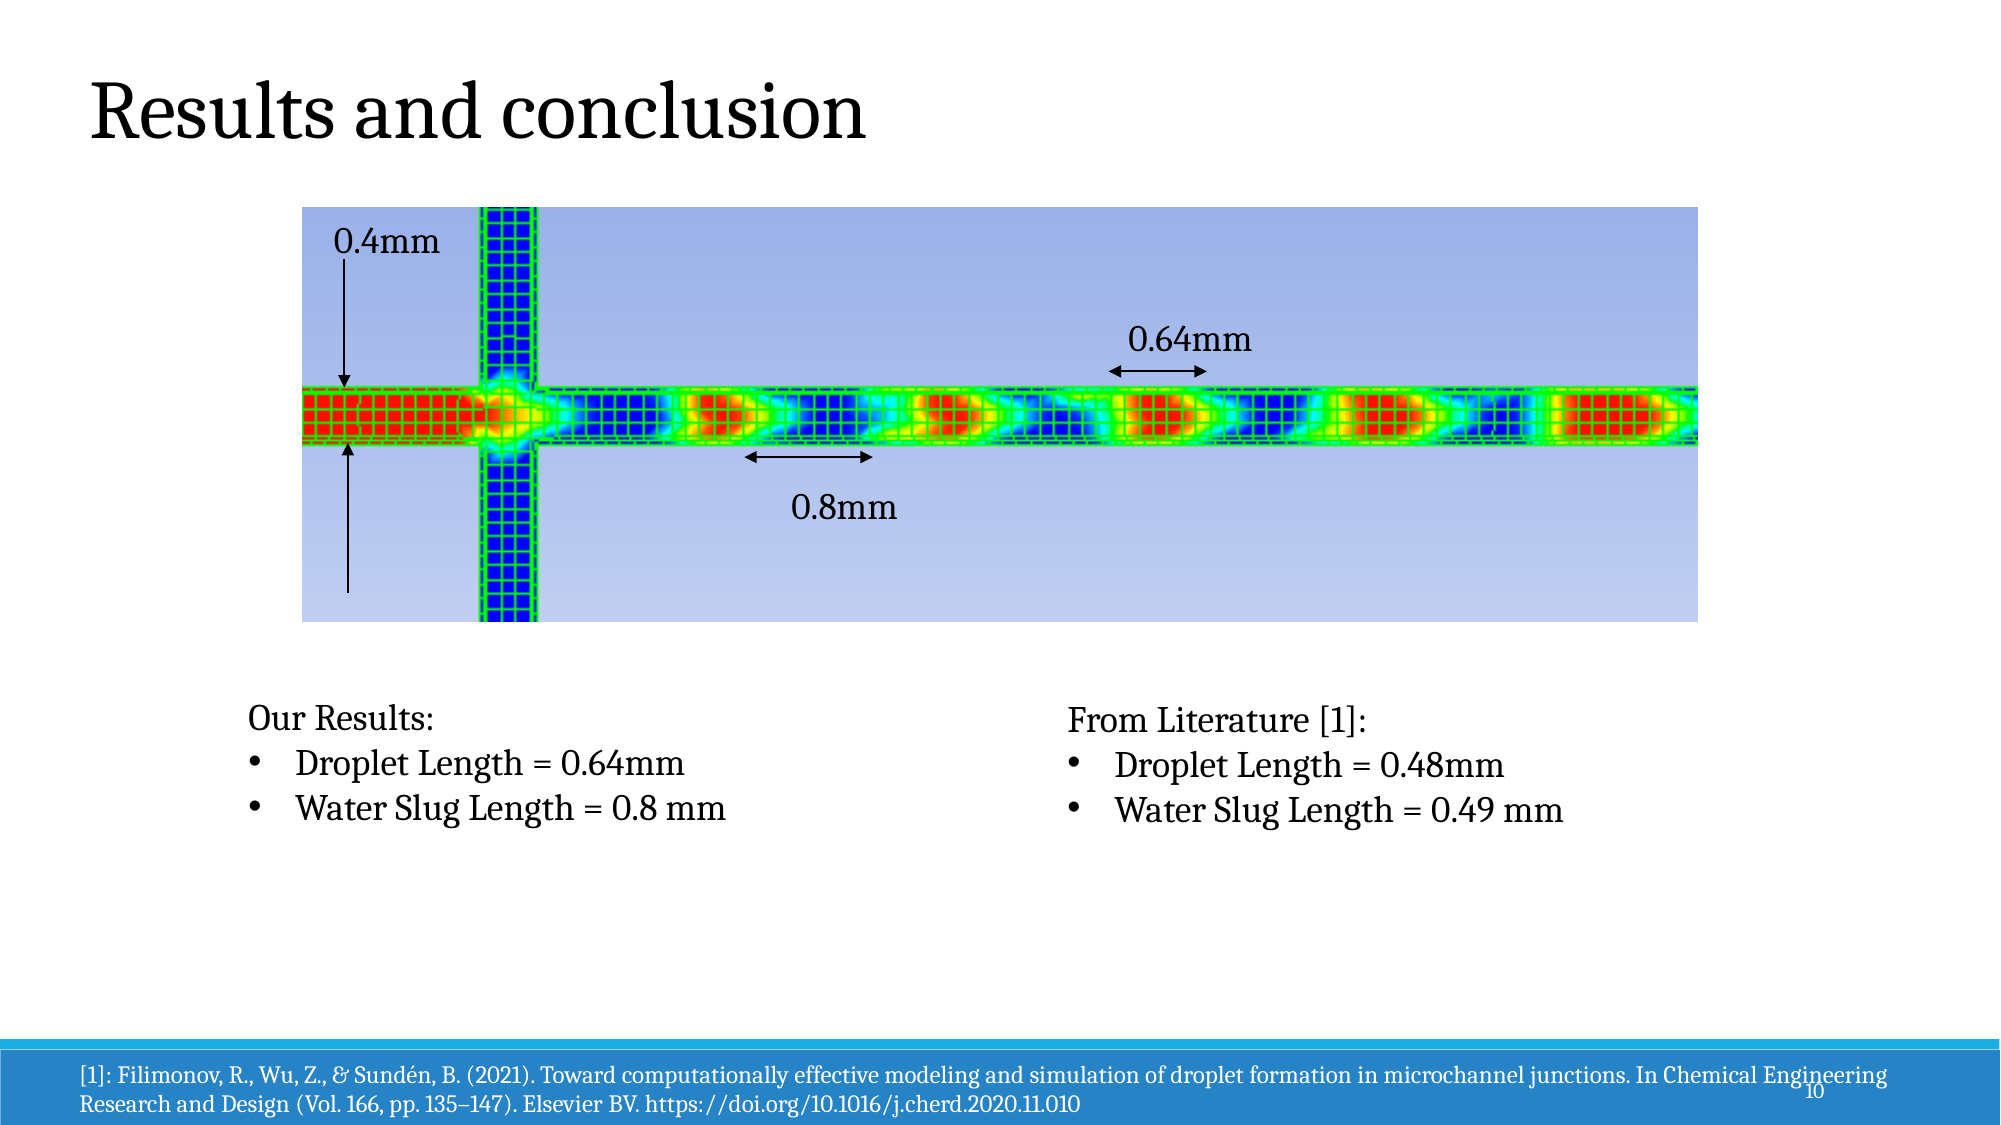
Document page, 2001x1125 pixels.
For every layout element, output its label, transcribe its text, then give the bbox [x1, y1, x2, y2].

text_box Our Results: Droplet Length = 0.64mm Water Slug Length = 0.8 mm [233, 685, 743, 836]
slide_number 10 [1624, 1059, 1840, 1120]
text_box Results and conclusion [75, 48, 1931, 163]
text_box [1]: Filimonov, R., Wu, Z., & Sundén, B. (2021). Toward computationally effective modeling and simulation of droplet formation in microchannel junctions. In Chemical Engineering Research and Design (Vol. 166, pp. 135–147). Elsevier BV. https://doi.org/10.1016/j.cherd.2020.11.010 [64, 1050, 1959, 1125]
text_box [302, 206, 1698, 622]
text_box From Literature [1]: Droplet Length = 0.48mm Water Slug Length = 0.49 mm [1052, 687, 1580, 837]
